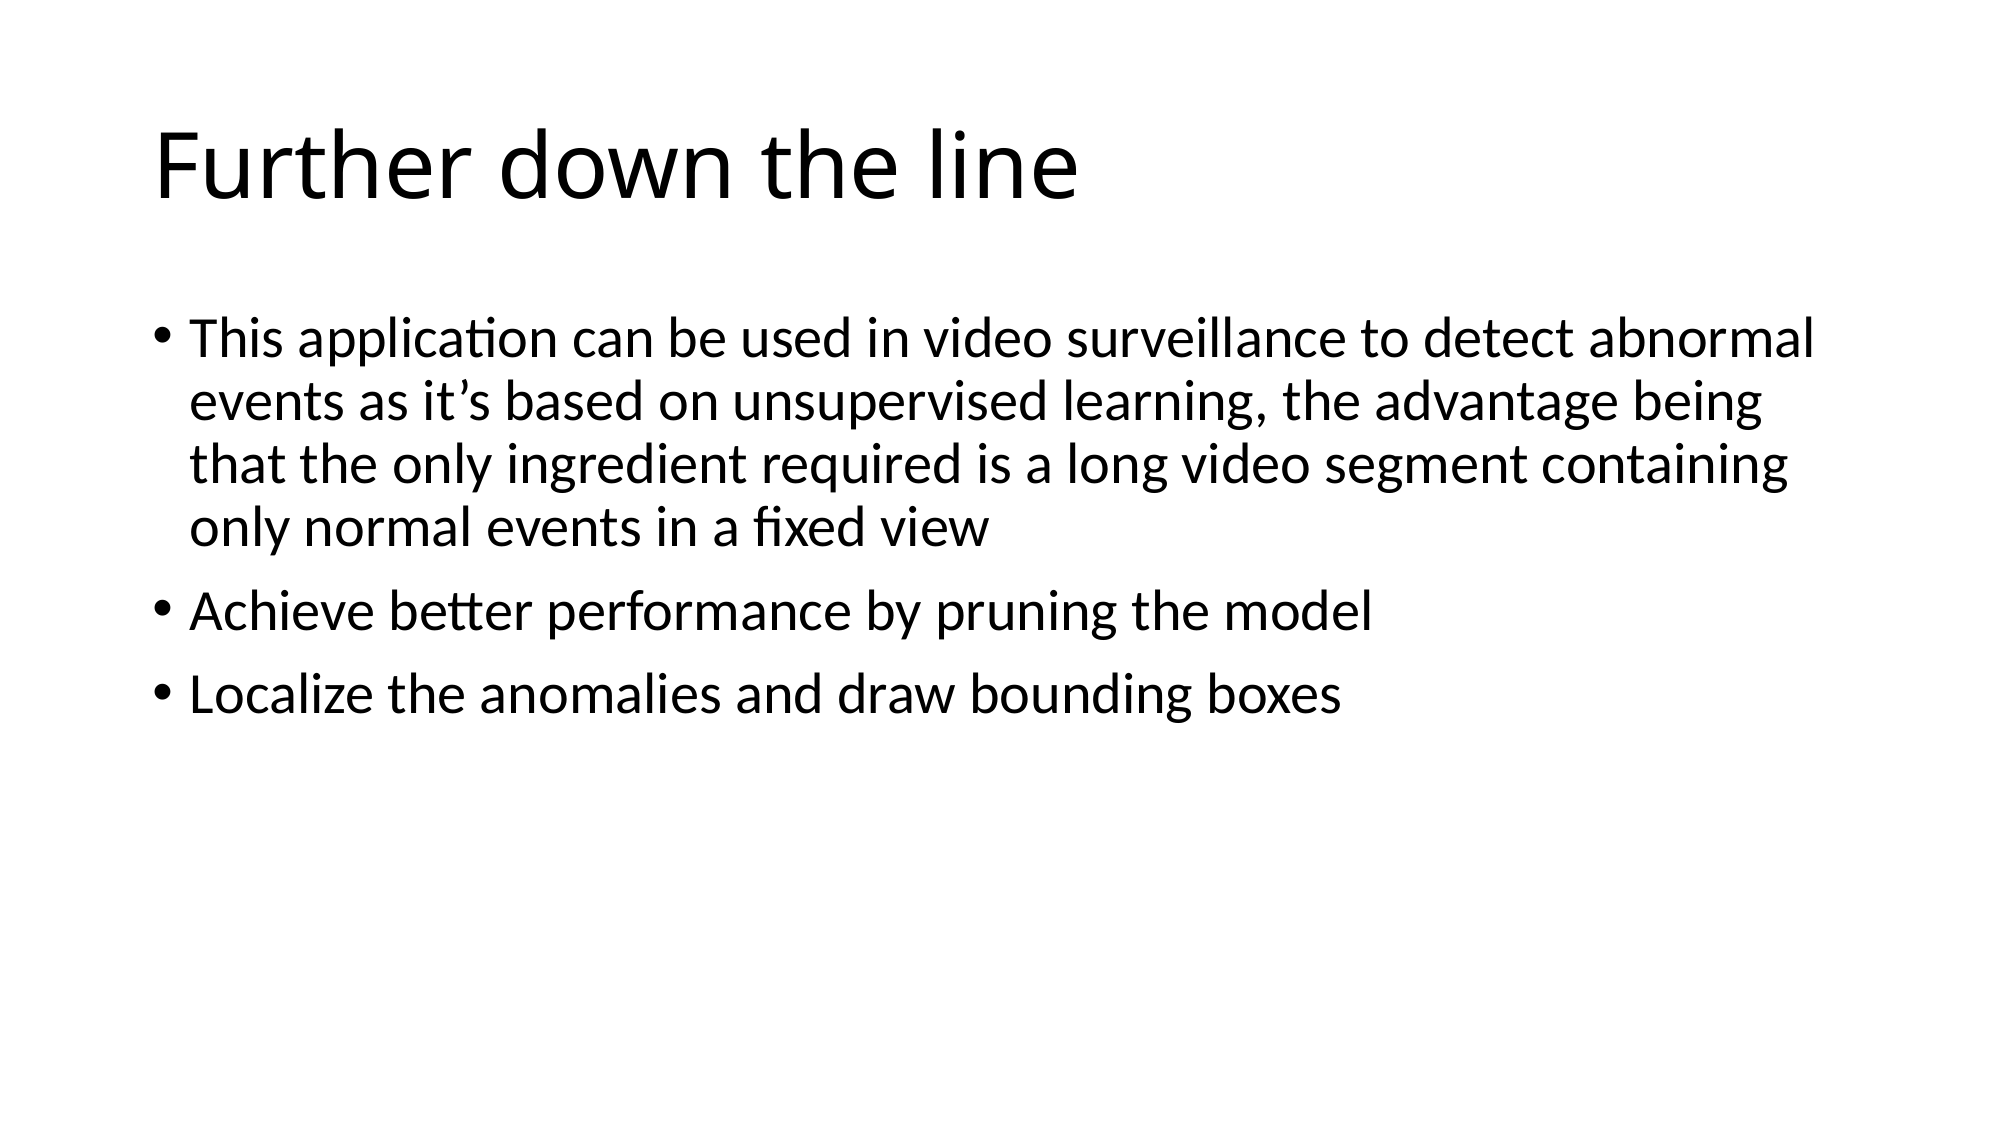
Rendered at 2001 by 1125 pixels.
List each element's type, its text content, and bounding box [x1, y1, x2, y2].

title Further down the line [137, 59, 1863, 278]
list This application can be used in video surveillance to detect abnormal events as it’s based on unsupervised learning, the advantage being that the only ingredient required is a long video segment containing only normal events in a fixed view Achieve better performance by pruning the model Localize the anomalies and draw bounding boxes [137, 299, 1863, 1014]
